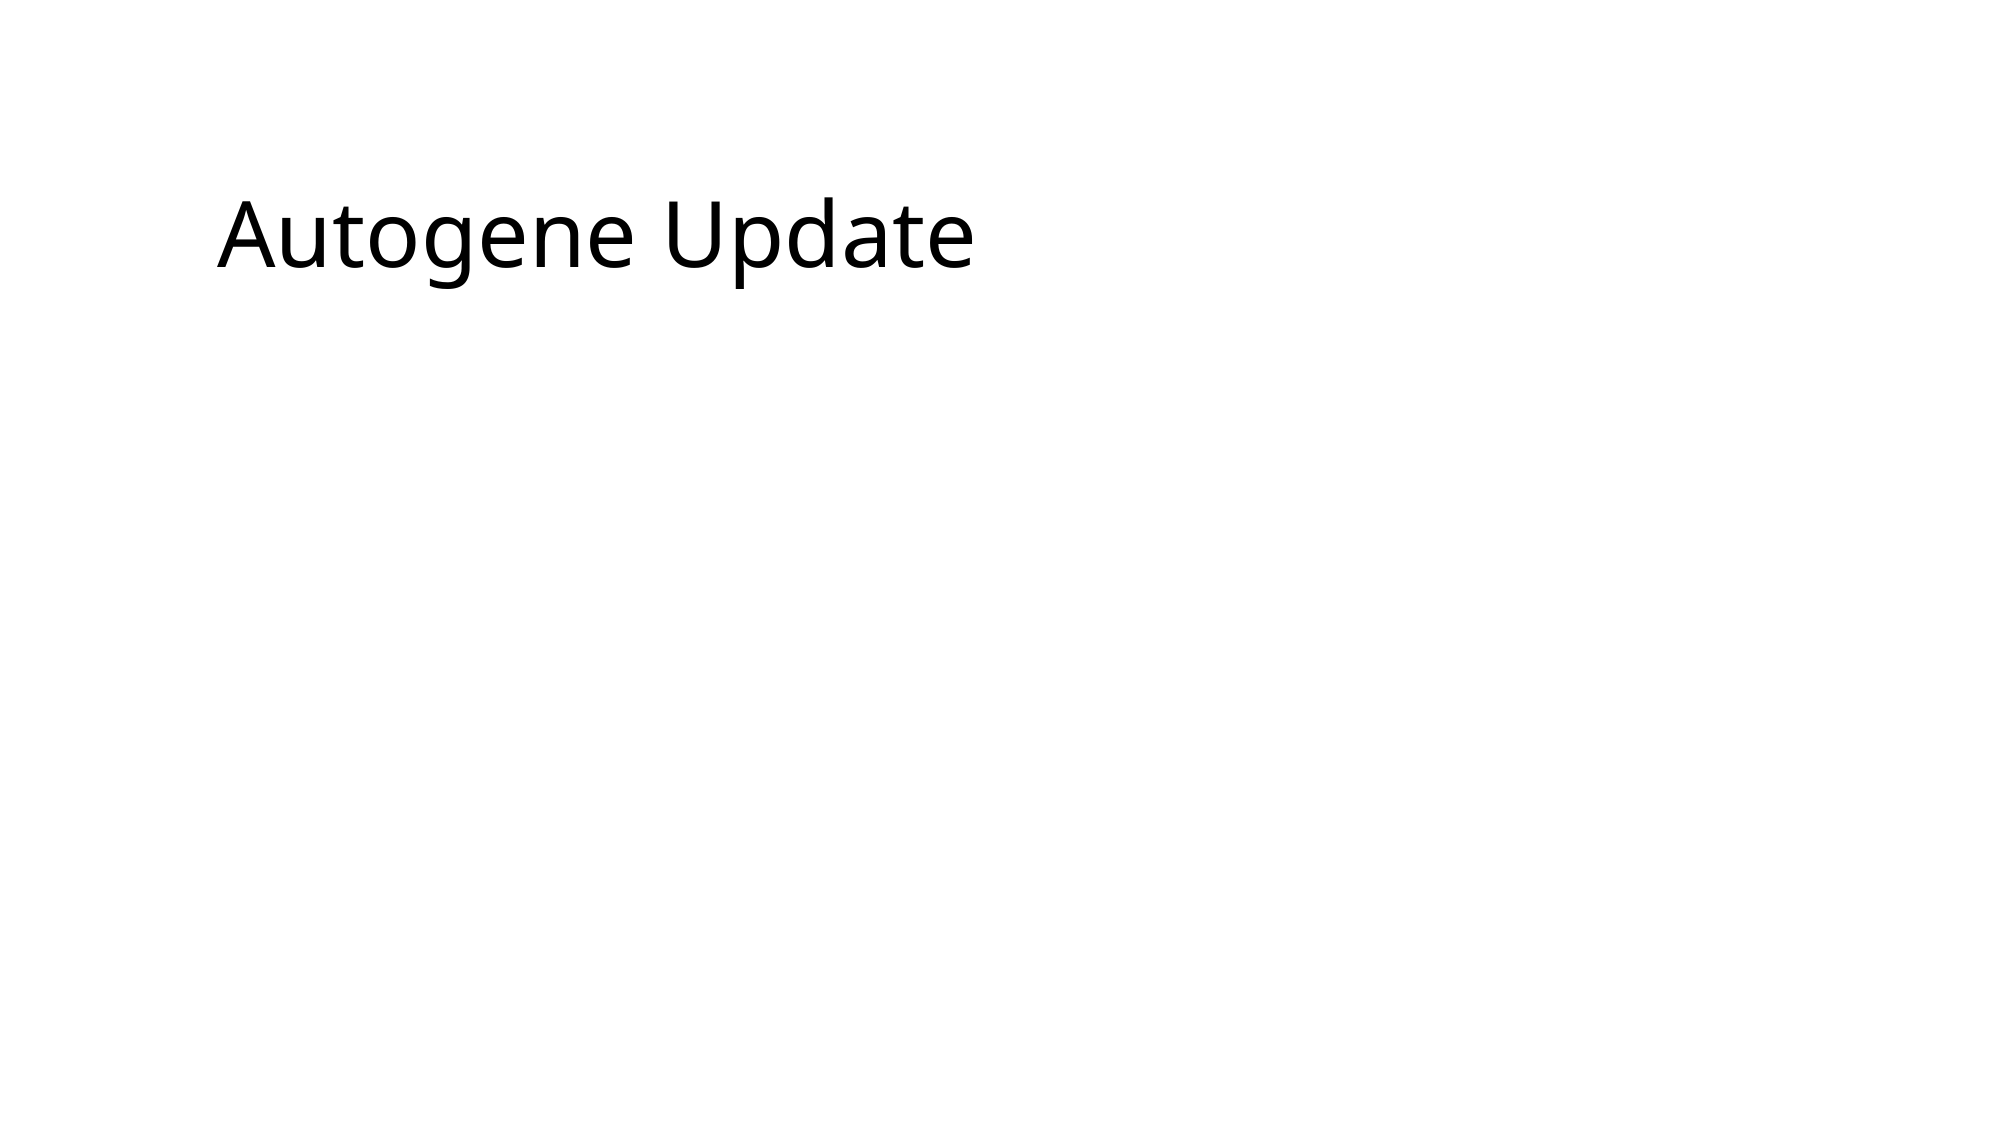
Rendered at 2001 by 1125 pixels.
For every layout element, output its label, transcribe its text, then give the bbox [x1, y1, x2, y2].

title Autogene Update [202, 129, 1928, 347]
